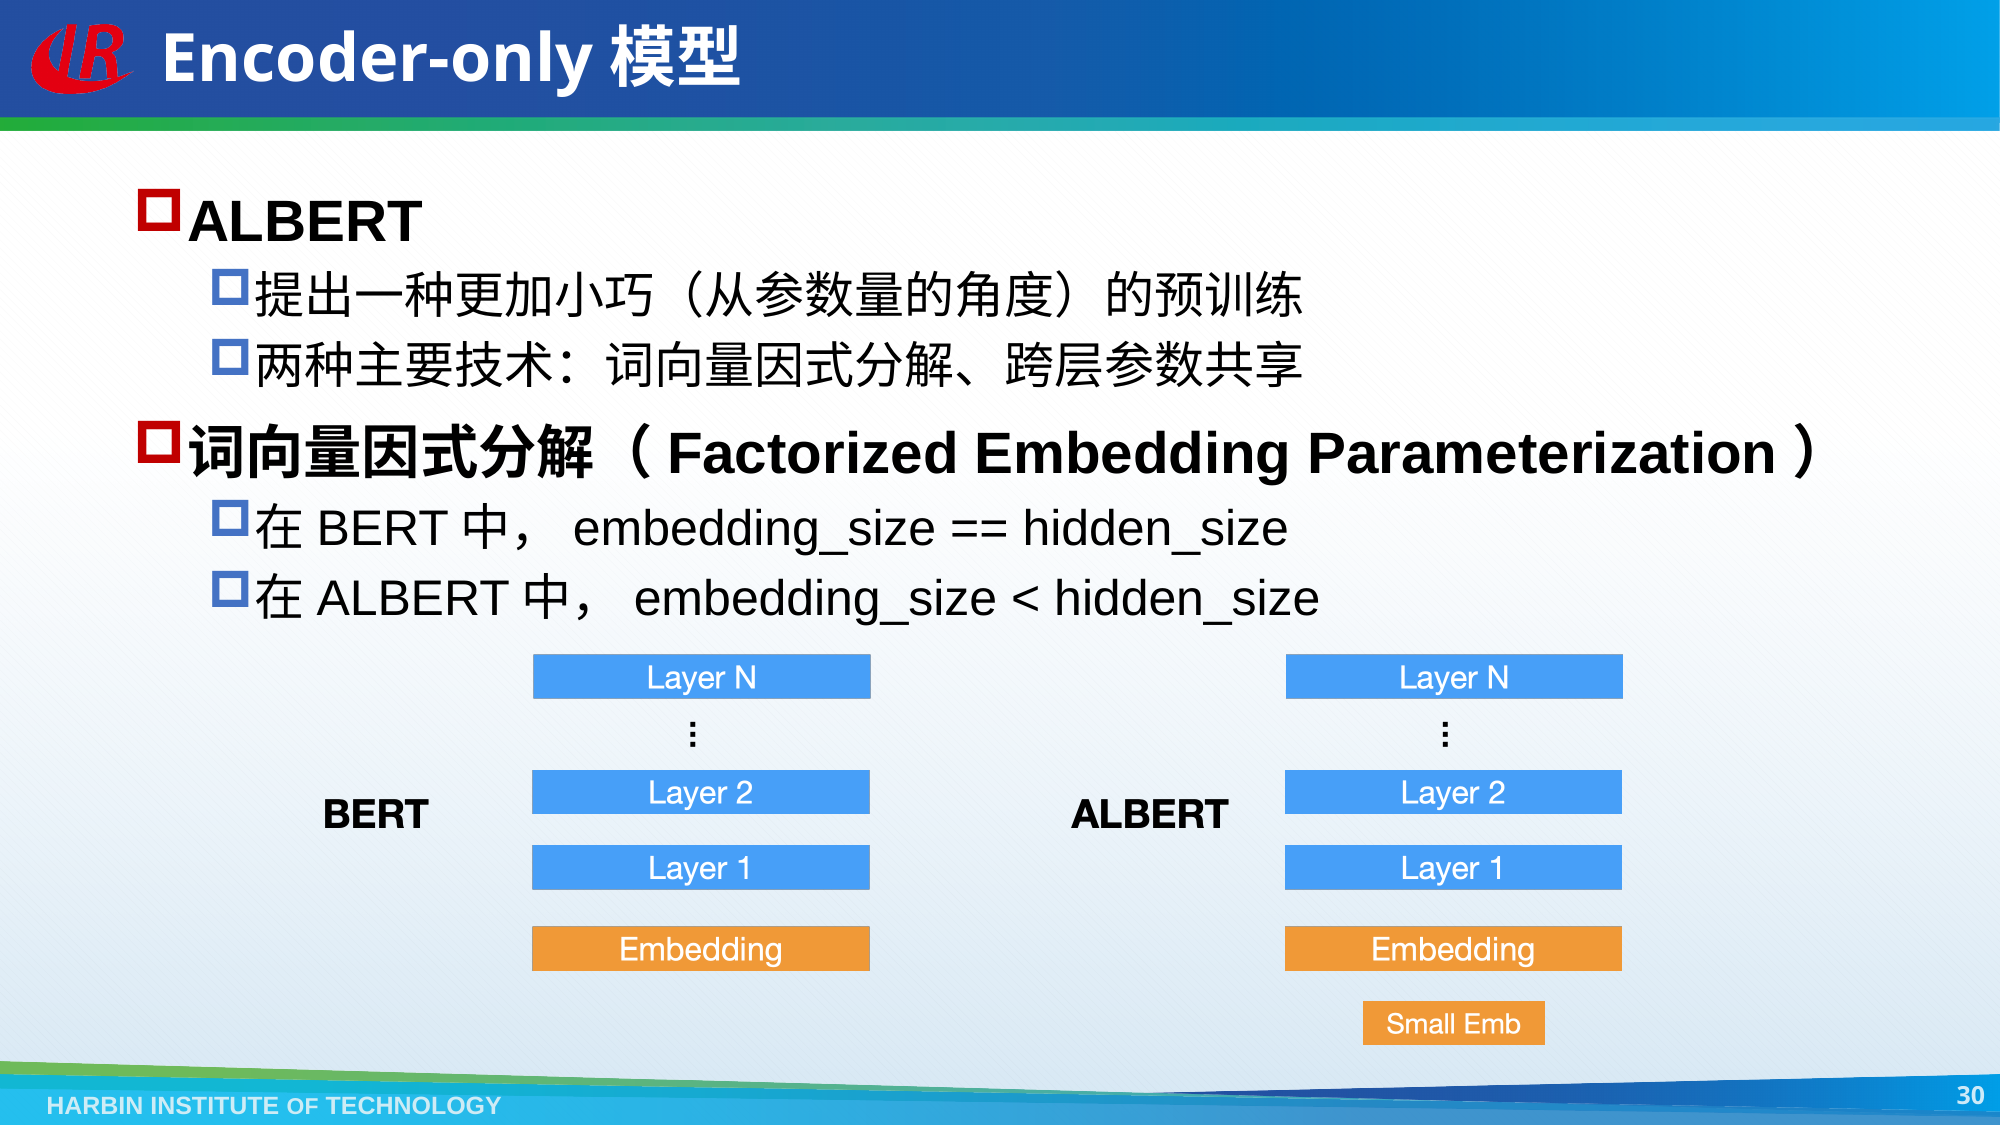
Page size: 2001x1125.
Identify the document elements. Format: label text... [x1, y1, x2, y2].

picture [0, 0, 2000, 131]
title Encoder-only模型 [145, 16, 1035, 96]
footer HARBIN INSTITUTE OF TECHNOLOGY [31, 1081, 843, 1125]
list ALBERT 提出一种更加小巧（从参数量的角度）的预训练 两种主要技术：词向量因式分解、跨层参数共享 词向量因式分解（Factorized Embedding Parameterization） 在BERT中，embedding_size == hidden_size 在ALBERT中，embedding_size < hidden_size [118, 175, 1890, 1047]
picture [317, 653, 1624, 1046]
slide_number 30 [1623, 1072, 2000, 1110]
picture [0, 1061, 2000, 1125]
